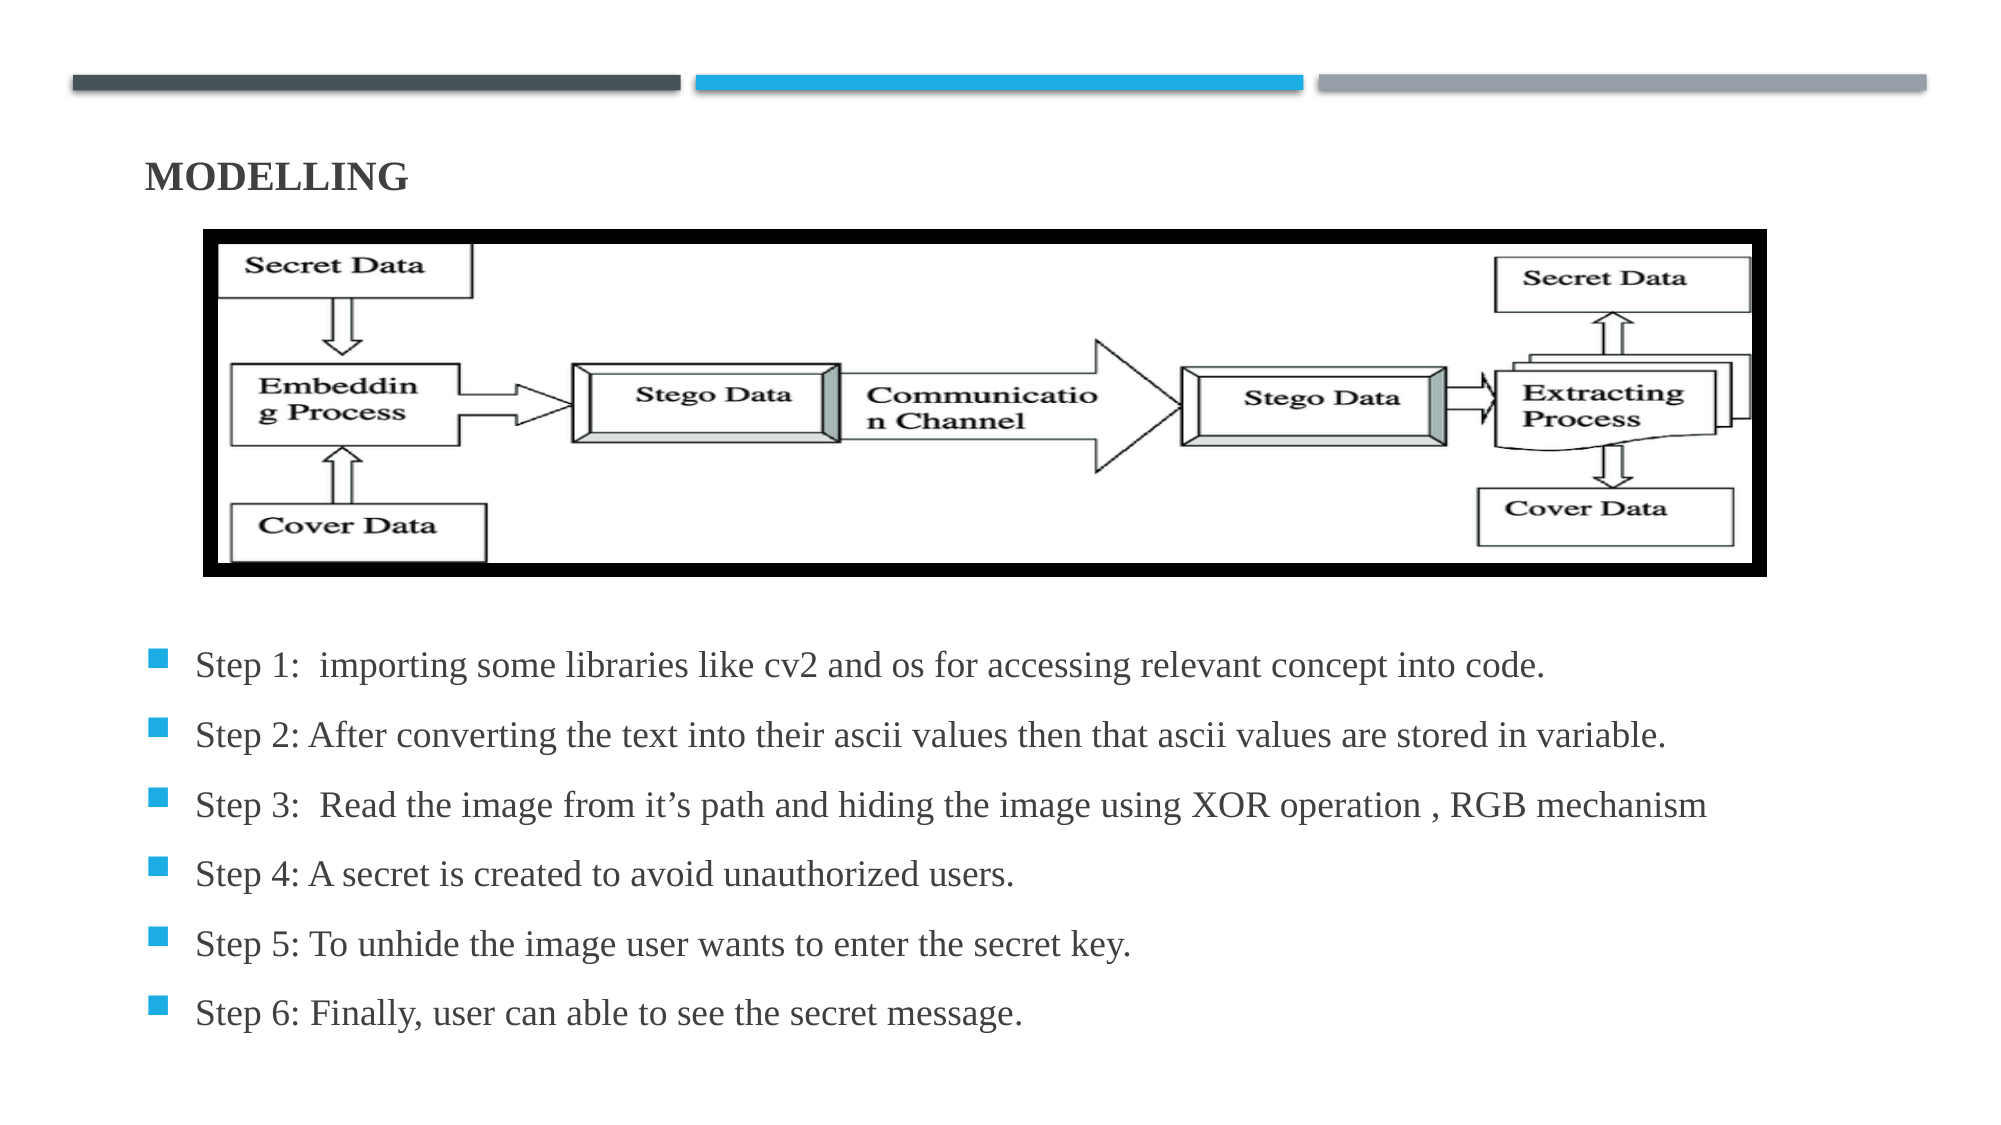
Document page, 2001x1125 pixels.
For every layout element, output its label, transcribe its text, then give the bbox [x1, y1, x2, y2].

picture [217, 243, 1753, 563]
list Step 1: importing some libraries like cv2 and os for accessing relevant concept into code. Step 2: After converting the text into their ascii values then that ascii values are stored in variable. Step 3: Read the image from it’s path and hiding the image using XOR operation , RGB mechanism Step 4: A secret is created to avoid unauthorized users. Step 5: To unhide the image user wants to enter the secret key. Step 6: Finally, user can able to see the secret message. [130, 592, 1913, 1077]
title MODELLING [130, 115, 558, 233]
